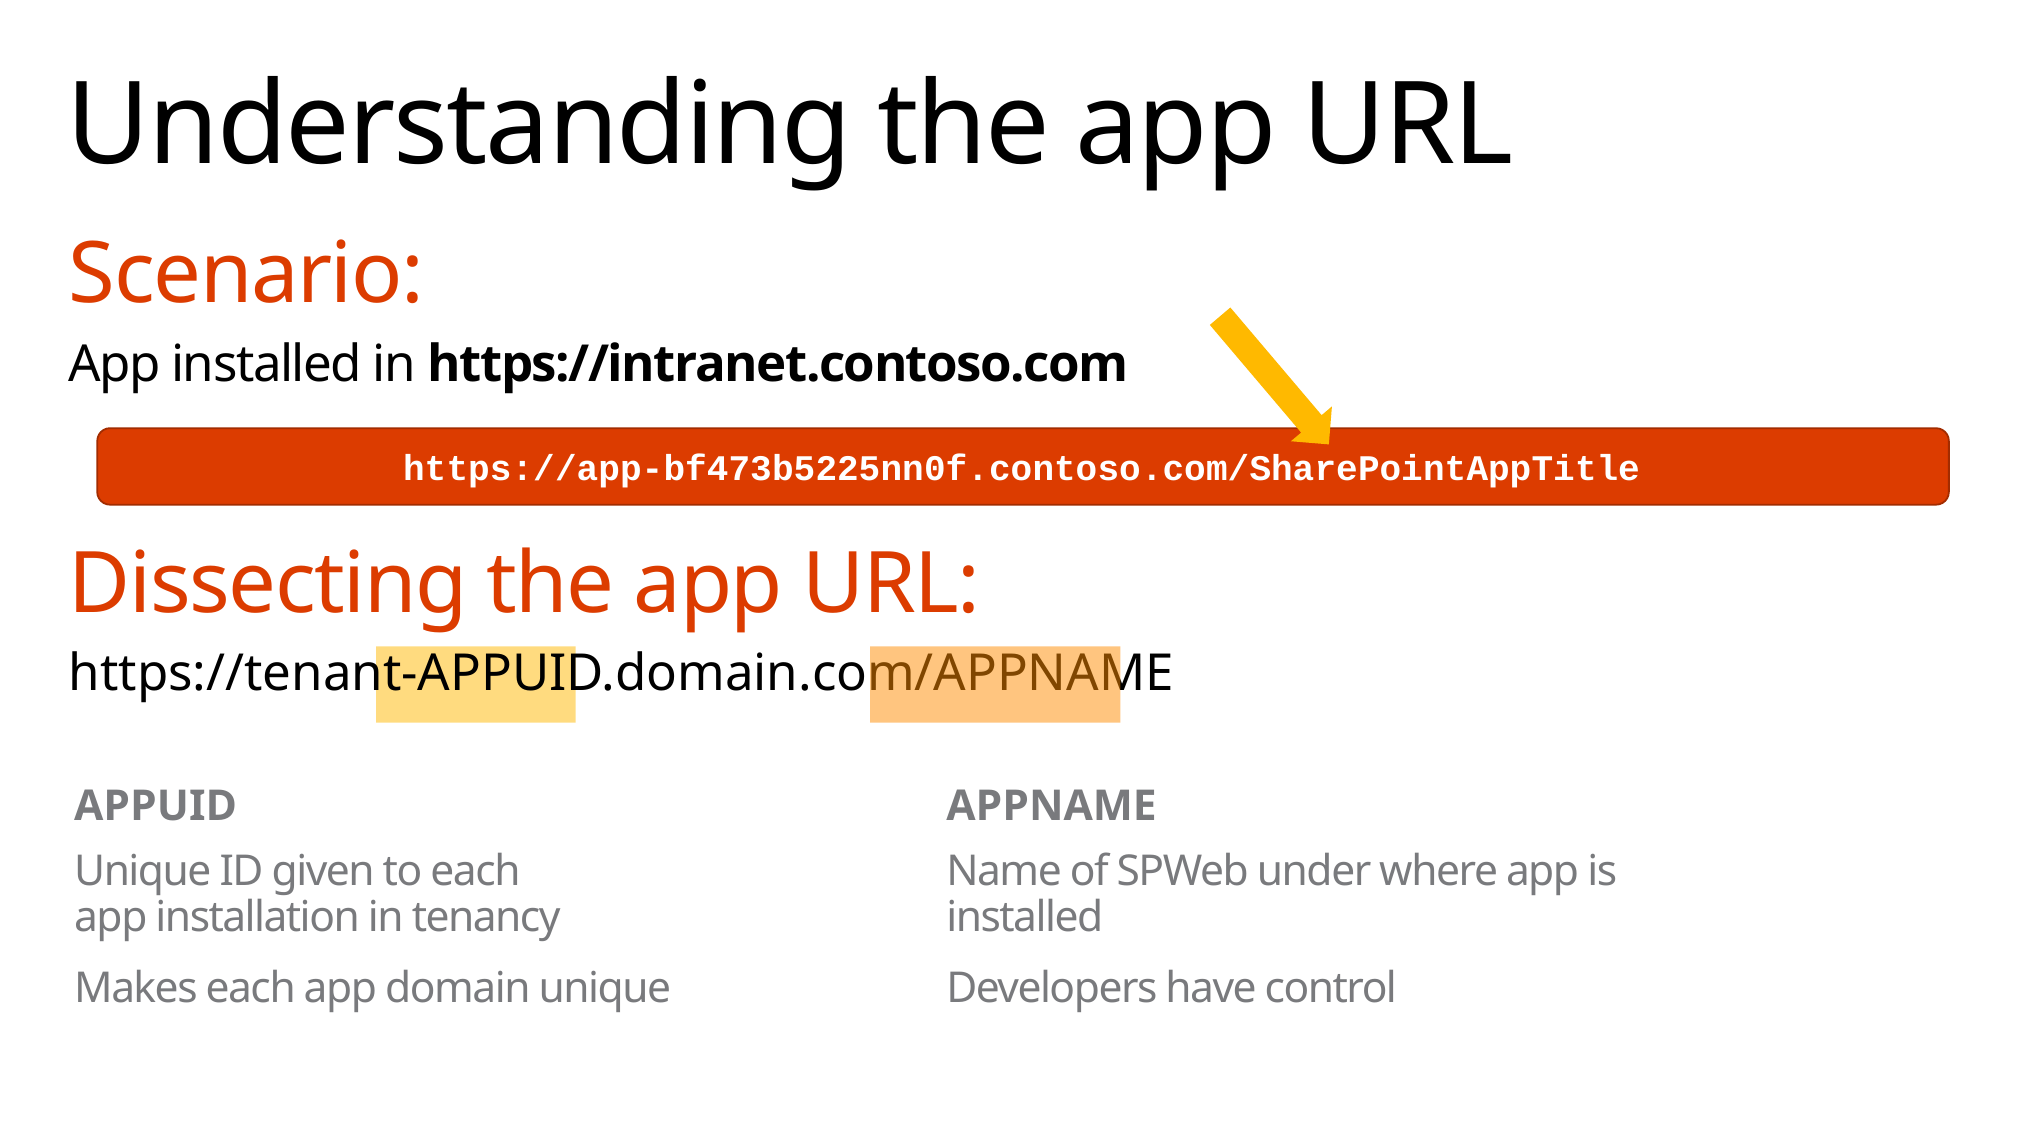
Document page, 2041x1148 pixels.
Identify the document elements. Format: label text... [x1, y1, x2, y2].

text_box APPNAME [915, 761, 1783, 824]
text_box https://app-bf473b5225nn0f.contoso.com/SharePointAppTitle [96, 427, 1950, 506]
text_box [1209, 306, 1333, 446]
text_box Name of SPWeb under where app is installed Developers have control [915, 824, 1783, 1086]
list Scenario: App installed in https://intranet.contoso.com Dissecting the app URL: https://tenant-APPUID.domain.com/APPNAME [38, 193, 1988, 1094]
text_box Unique ID given to each app installation in tenancy Makes each app domain unique [43, 824, 910, 1086]
text_box [869, 645, 1121, 724]
text_box APPUID [43, 761, 910, 824]
title Understanding the app URL [42, 49, 1909, 175]
